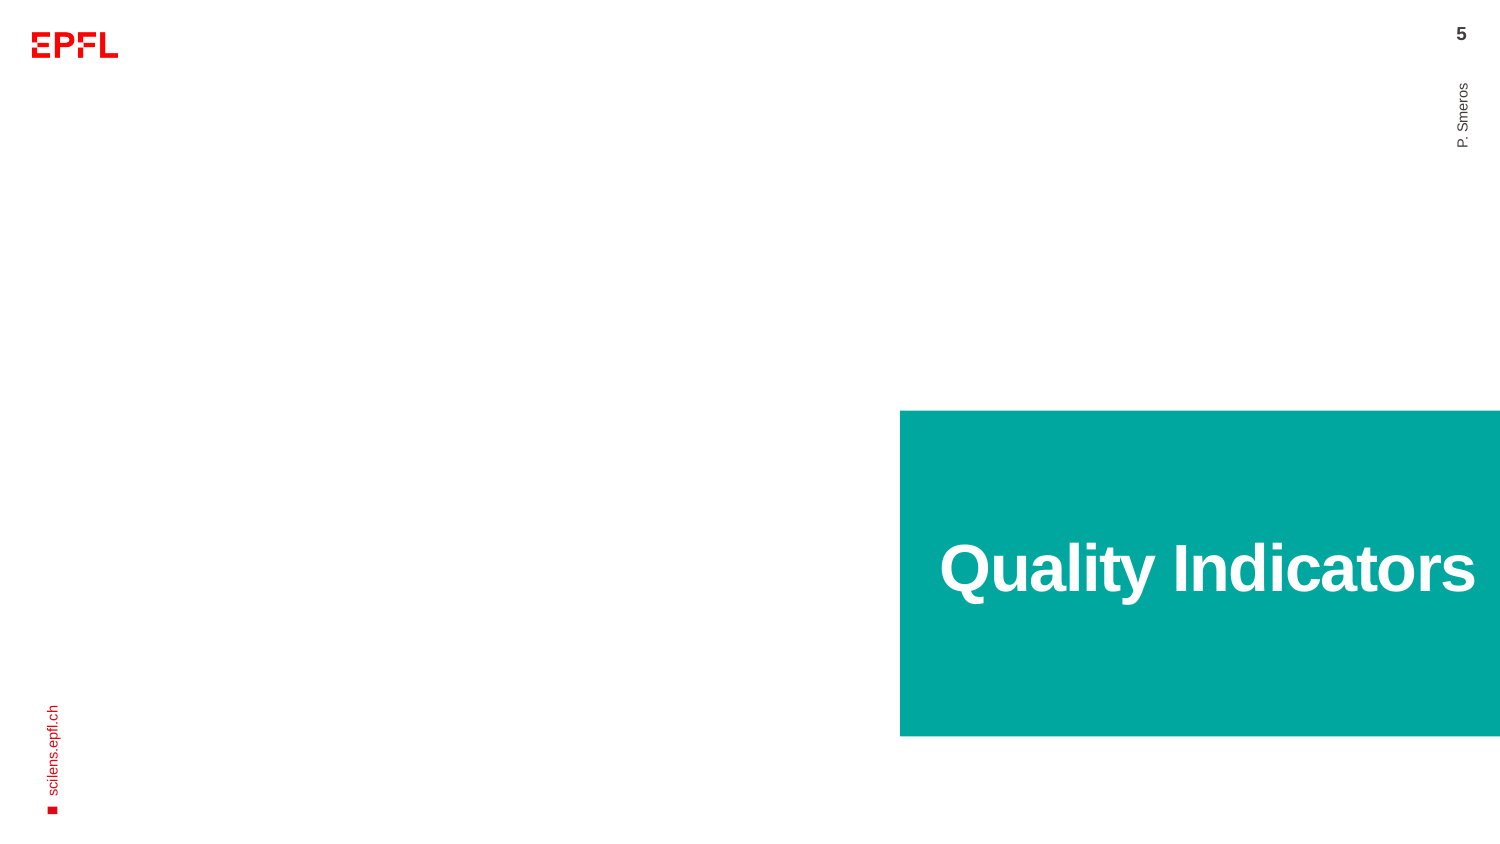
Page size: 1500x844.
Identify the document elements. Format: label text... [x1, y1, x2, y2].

slide_number 5 [1423, 21, 1500, 49]
slide_number scilens.epfl.ch [0, 353, 105, 812]
title Quality Indicators [900, 410, 1500, 737]
footer P. Smeros [1423, 68, 1500, 257]
picture [21, 21, 129, 69]
